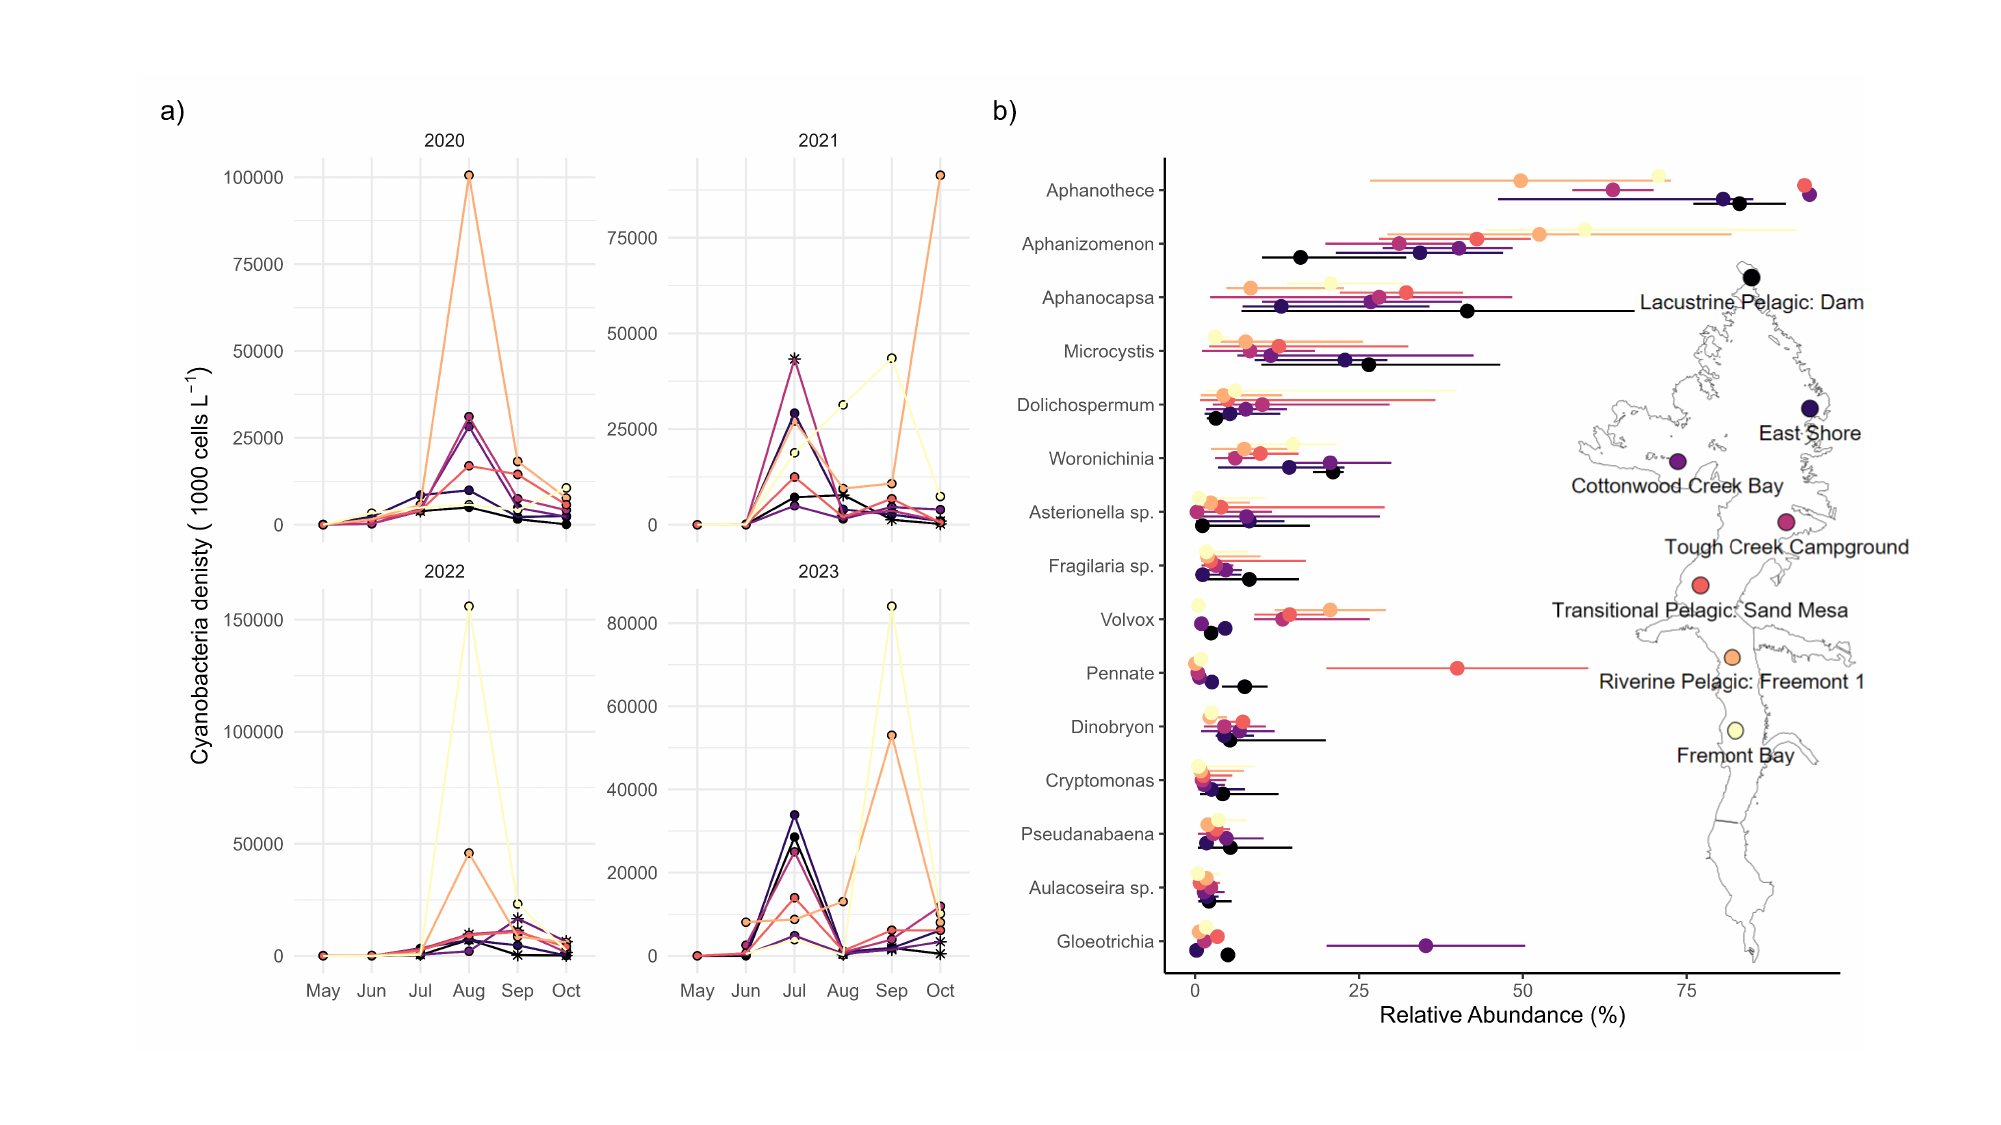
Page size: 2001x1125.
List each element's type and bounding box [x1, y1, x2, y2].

text_box [137, 74, 1911, 1050]
